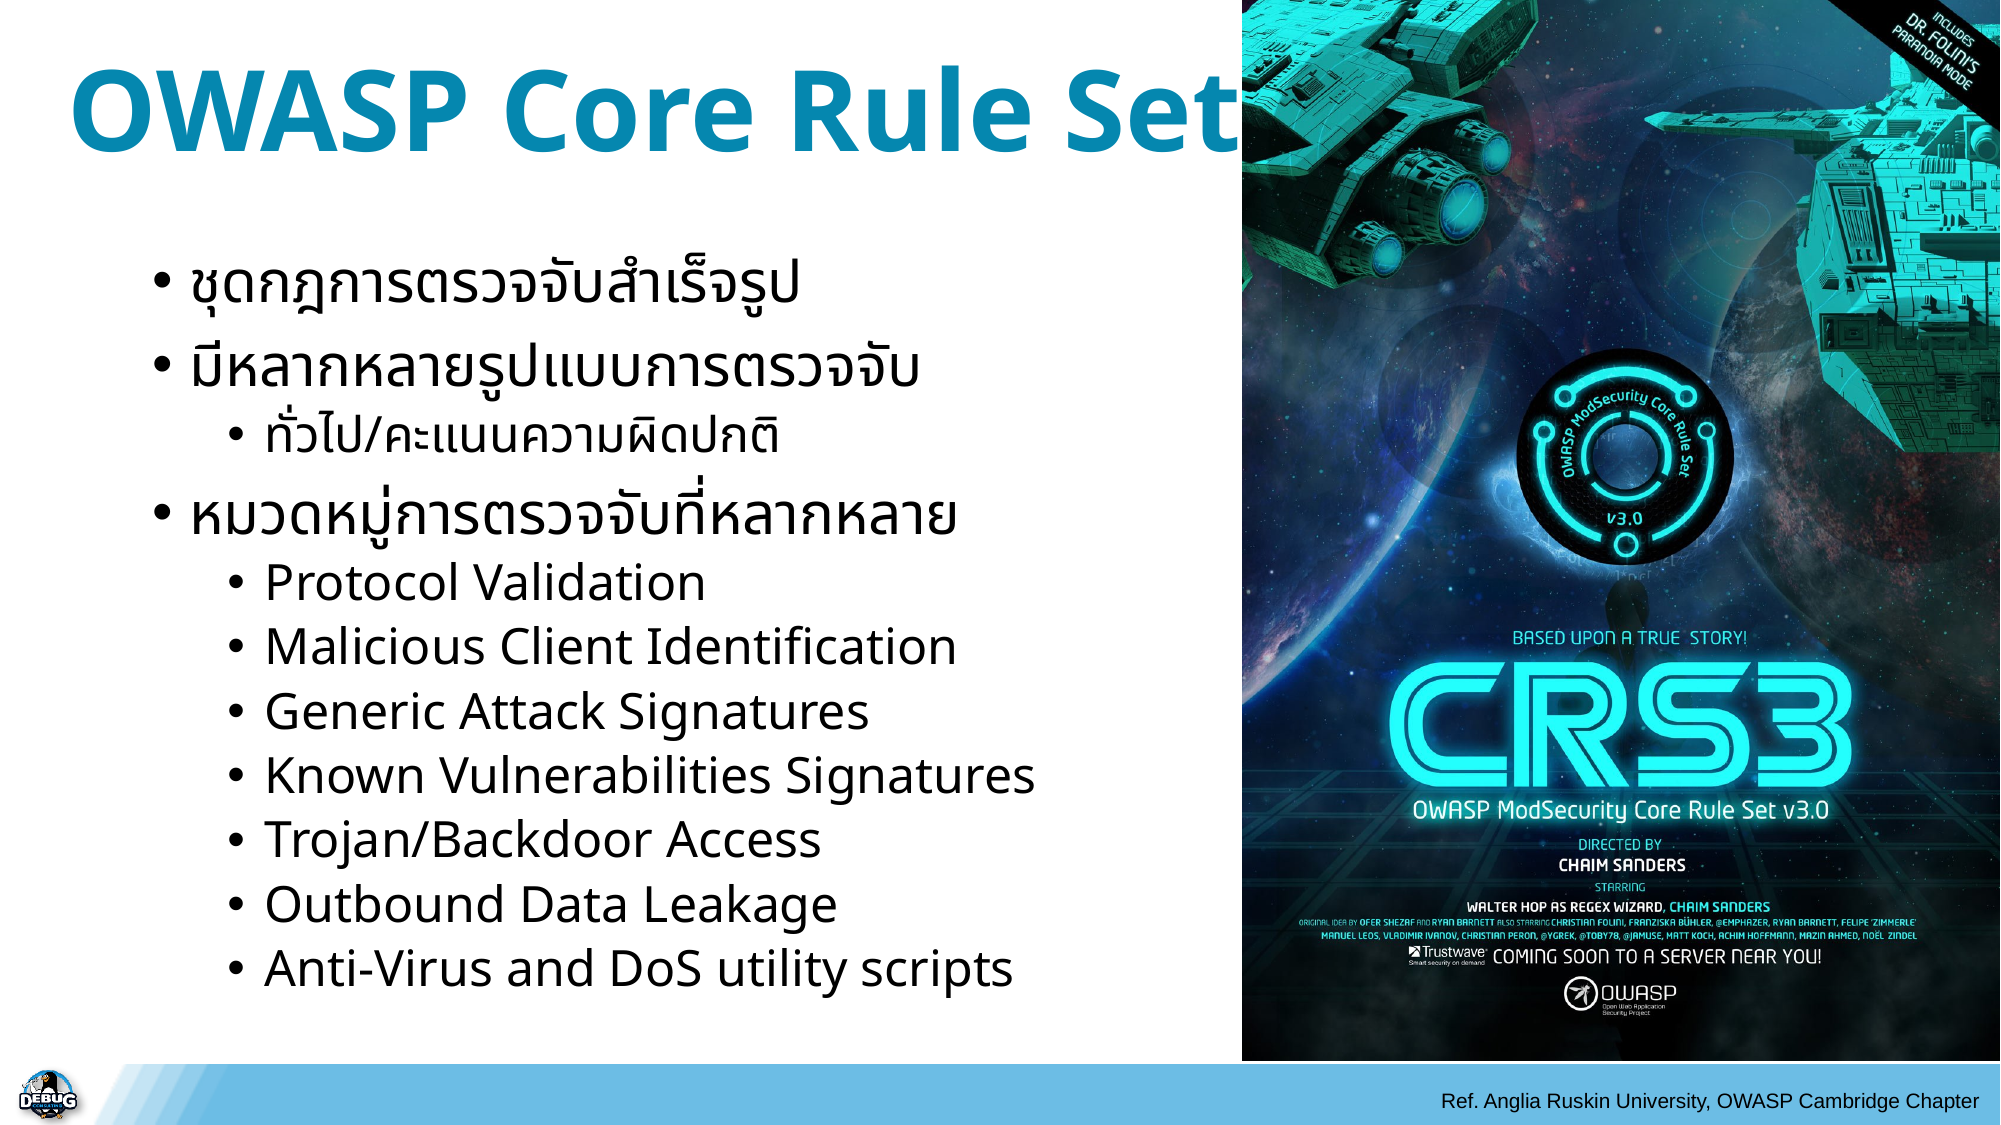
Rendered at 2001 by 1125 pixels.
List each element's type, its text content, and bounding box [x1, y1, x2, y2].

list ชุดกฎการตรวจจับสำเร็จรูป มีหลากหลายรูปแบบการตรวจจับ ทั่วไป/คะแนนความผิดปกติ หมวดหมู่การตรวจจับที่หลากหลาย Protocol Validation Malicious Client Identification Generic Attack Signatures Known Vulnerabilities Signatures Trojan/Backdoor Access Outbound Data Leakage Anti-Virus and DoS utility scripts [137, 244, 1242, 1014]
list OWASP Core Rule Set (CRS) [53, 44, 1242, 186]
picture [17, 1064, 78, 1125]
text_box Ref. Anglia Ruskin University, OWASP Cambridge Chapter [1426, 1080, 1995, 1121]
picture [1242, 0, 2000, 1061]
